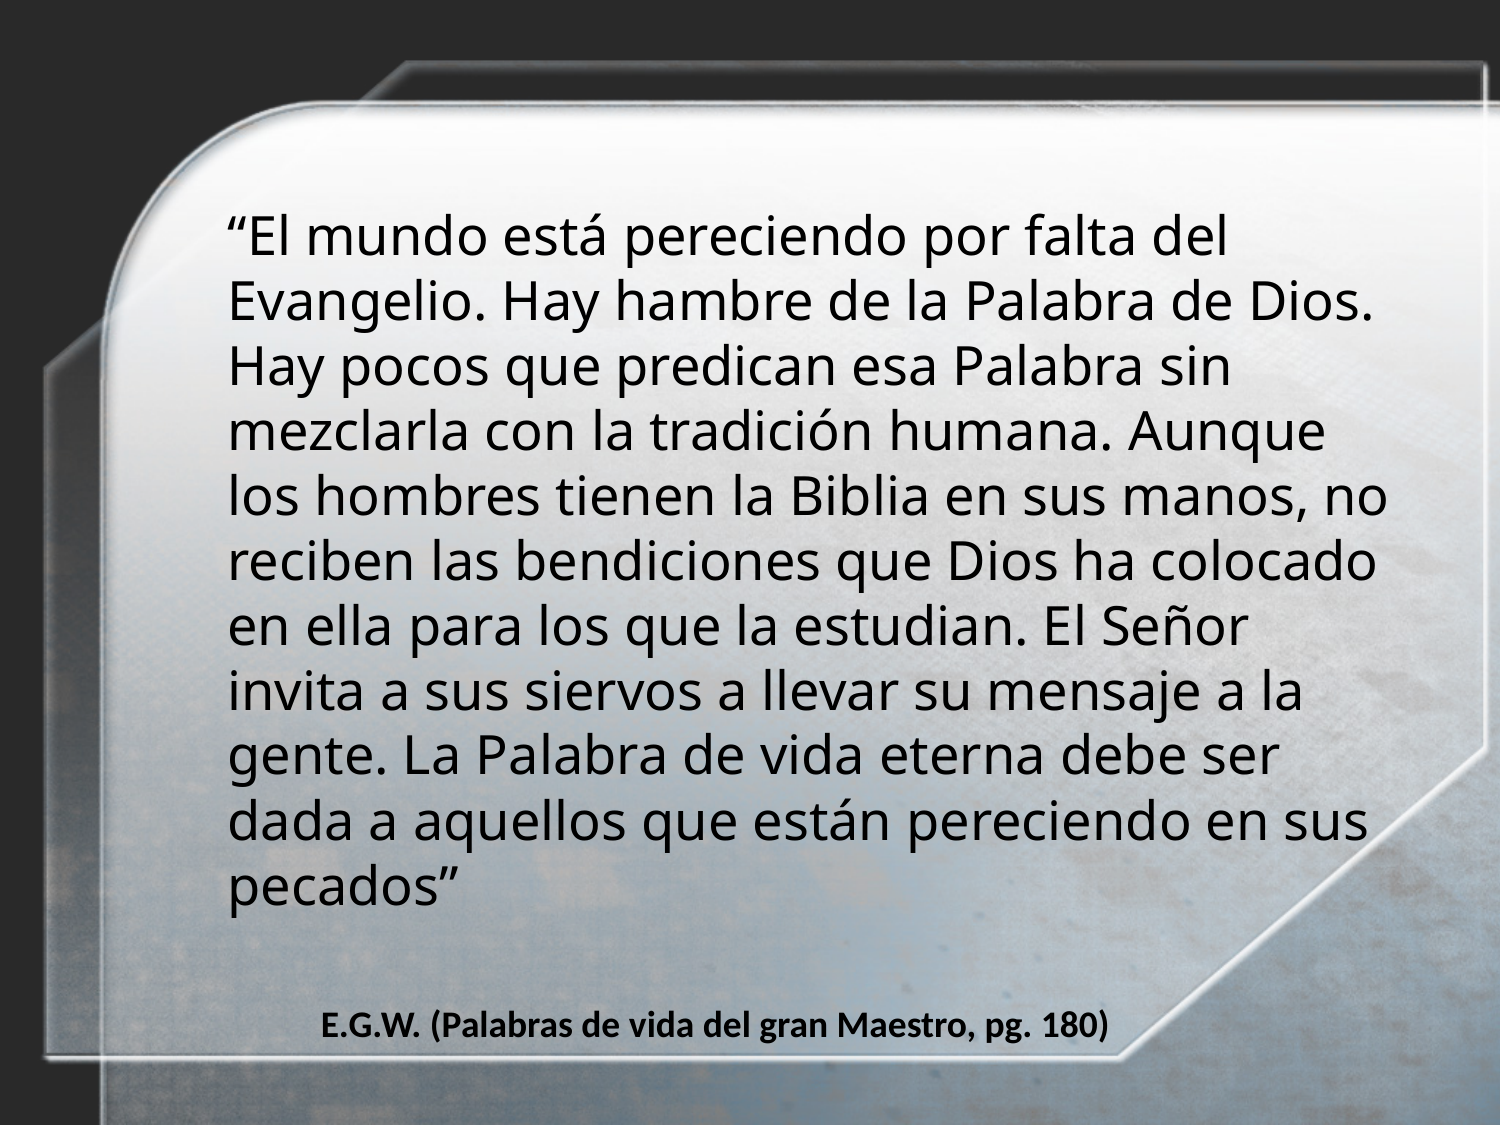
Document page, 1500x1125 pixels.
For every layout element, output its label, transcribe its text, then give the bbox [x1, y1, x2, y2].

text_box “El mundo está pereciendo por falta del Evangelio. Hay hambre de la Palabra de Dios. Hay pocos que predican esa Palabra sin mezclarla con la tradición humana. Aunque los hombres tienen la Biblia en sus manos, no reciben las bendiciones que Dios ha colocado en ella para los que la estudian. El Señor invita a sus siervos a llevar su mensaje a la gente. La Palabra de vida eterna debe ser dada a aquellos que están pereciendo en sus pecados” [212, 193, 1408, 924]
text_box E.G.W. (Palabras de vida del gran Maestro, pg. 180) [305, 992, 1126, 1053]
text_box [0, 0, 1500, 1125]
